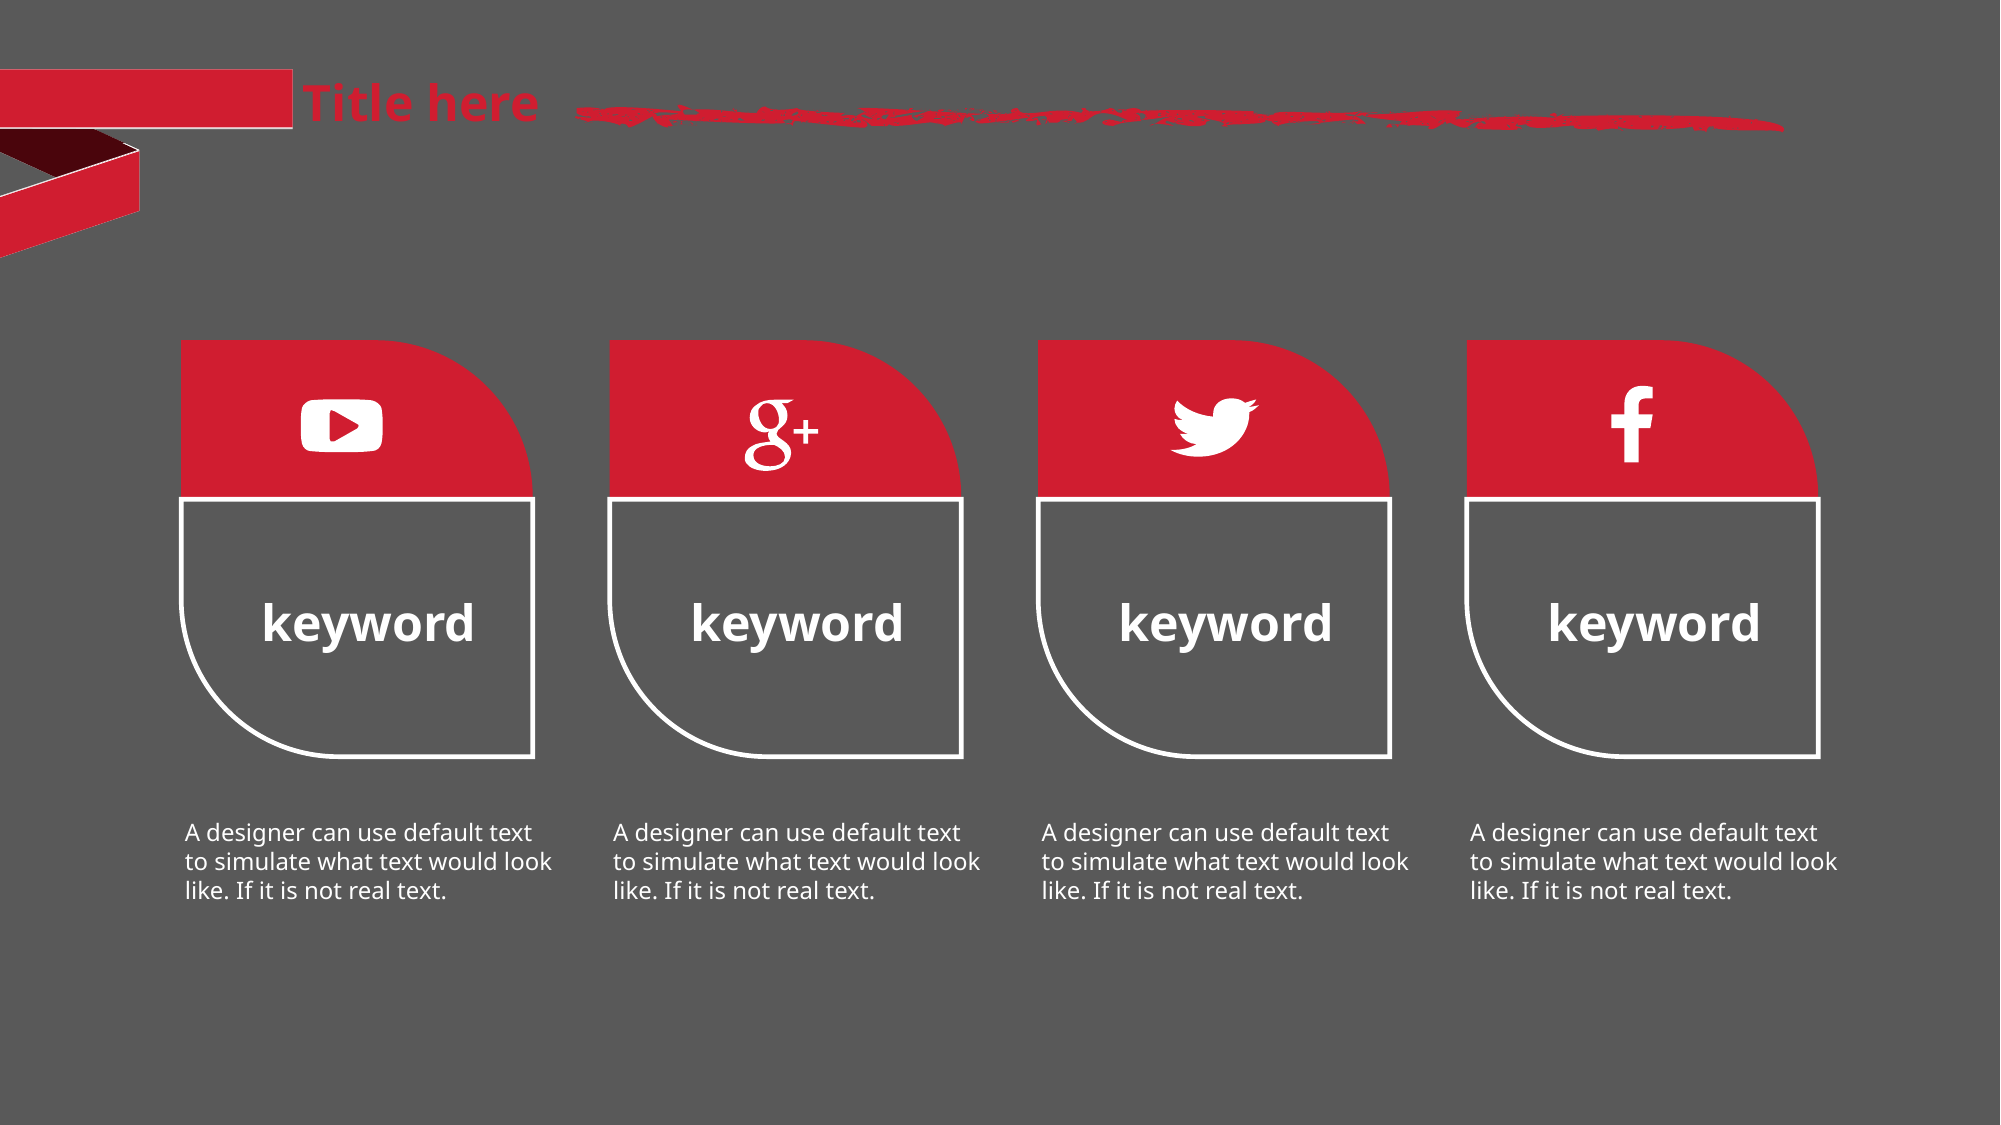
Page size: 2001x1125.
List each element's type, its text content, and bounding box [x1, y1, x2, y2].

text_box keyword [675, 583, 948, 659]
text_box [1037, 339, 1391, 498]
text_box [608, 498, 963, 758]
text_box [1170, 398, 1259, 457]
text_box [793, 420, 819, 444]
text_box [1037, 498, 1391, 758]
text_box keyword [246, 583, 520, 659]
text_box A designer can use default text to simulate what text would look like. If it is not real text. [598, 810, 1004, 912]
text_box [1465, 498, 1820, 758]
text_box [608, 339, 963, 498]
text_box [1465, 339, 1820, 498]
text_box [300, 399, 383, 453]
text_box [1611, 385, 1653, 463]
text_box A designer can use default text to simulate what text would look like. If it is not real text. [1455, 810, 1861, 912]
text_box keyword [1532, 583, 1805, 659]
text_box A designer can use default text to simulate what text would look like. If it is not real text. [169, 810, 576, 912]
text_box [180, 498, 534, 758]
text_box [744, 399, 794, 471]
text_box [180, 339, 534, 498]
text_box A designer can use default text to simulate what text would look like. If it is not real text. [1026, 810, 1433, 912]
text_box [0, 64, 1807, 299]
text_box keyword [1103, 583, 1377, 659]
